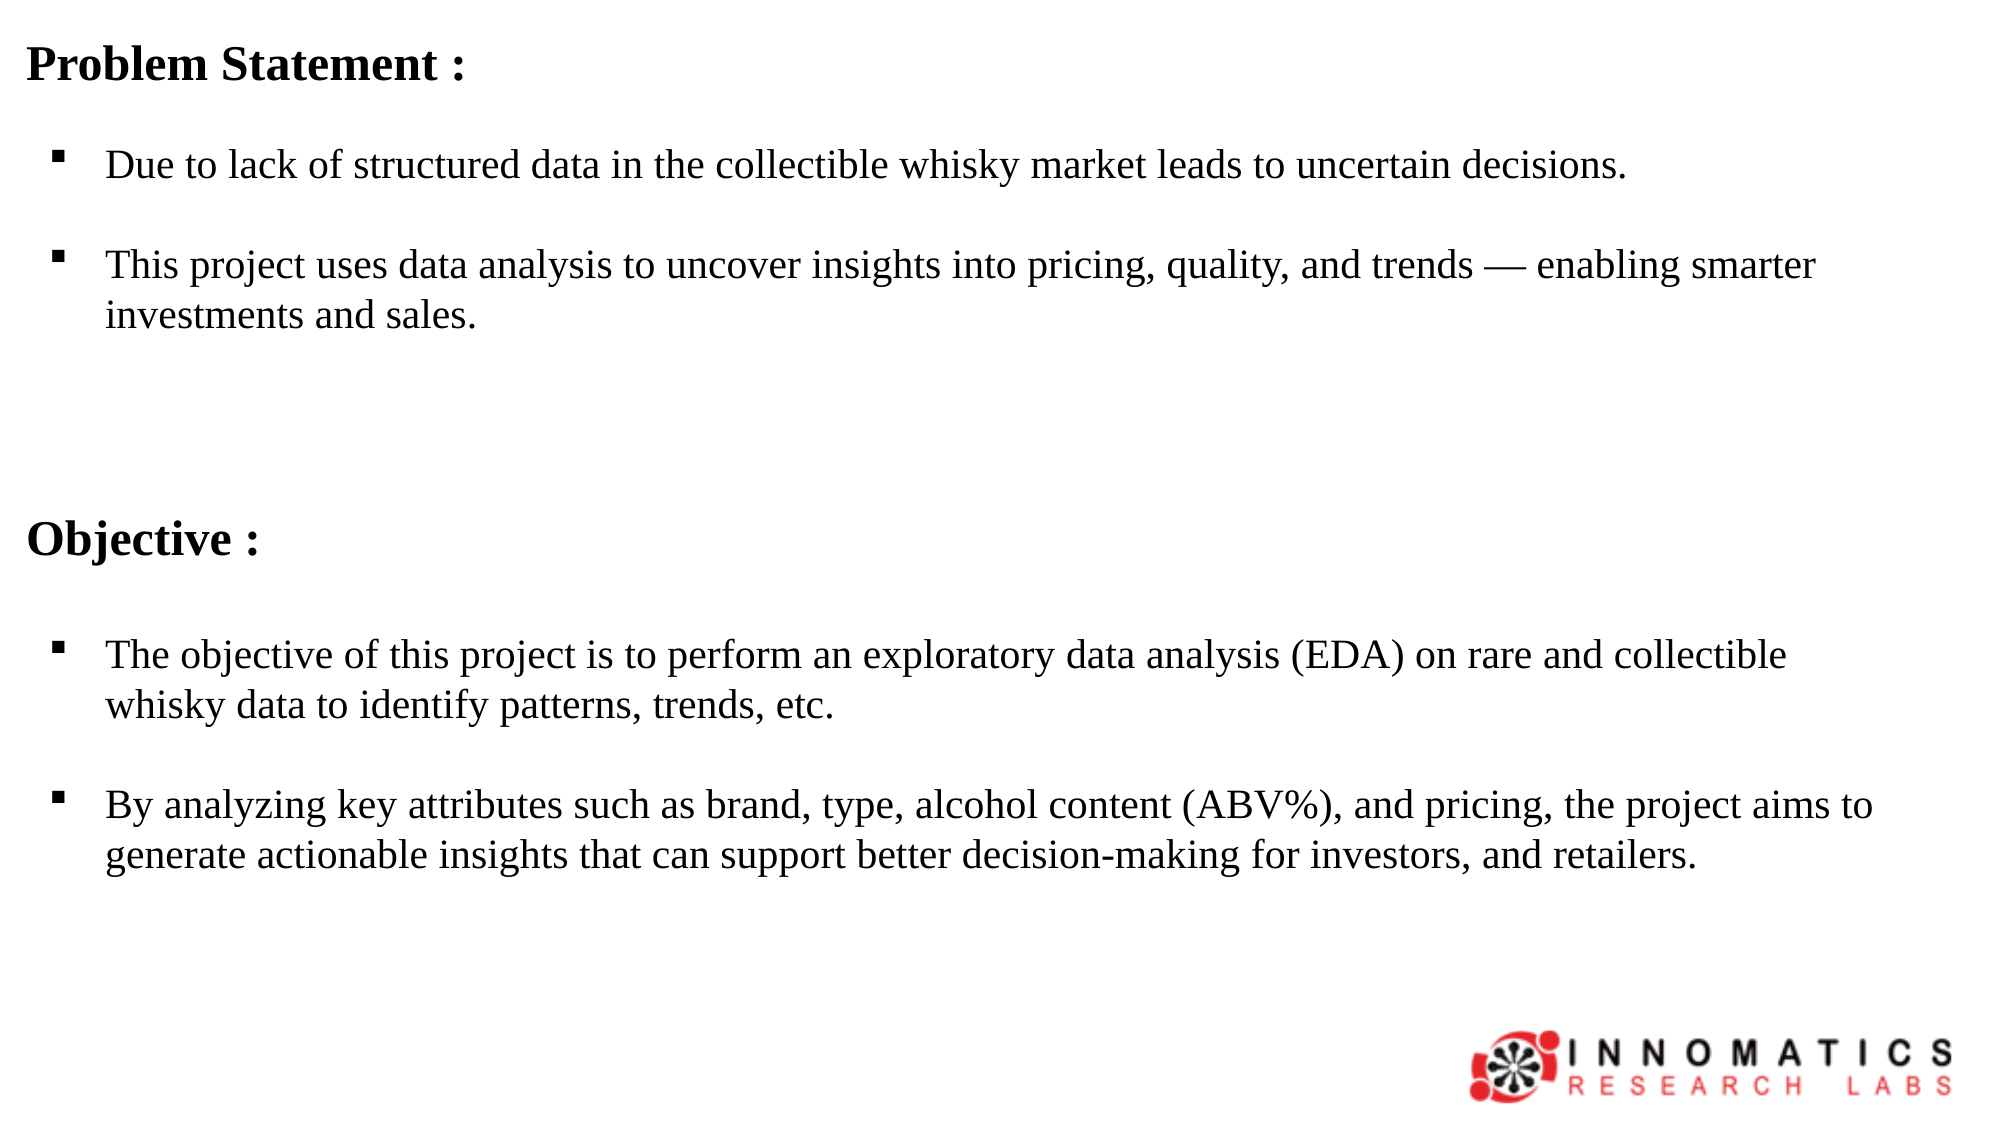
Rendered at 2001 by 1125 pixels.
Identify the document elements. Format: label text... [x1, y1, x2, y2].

text_box Objective : [11, 498, 571, 573]
picture [1445, 1014, 1975, 1125]
text_box The objective of this project is to perform an exploratory data analysis (EDA) on rare and collectible whisky data to identify patterns, trends, etc. By analyzing key attributes such as brand, type, alcohol content (ABV%), and pricing, the project aims to generate actionable insights that can support better decision-making for investors, and retailers. [33, 619, 1934, 935]
text_box Problem Statement : [11, 22, 594, 98]
text_box Due to lack of structured data in the collectible whisky market leads to uncertain decisions. This project uses data analysis to uncover insights into pricing, quality, and trends — enabling smarter investments and sales. [33, 128, 1934, 344]
